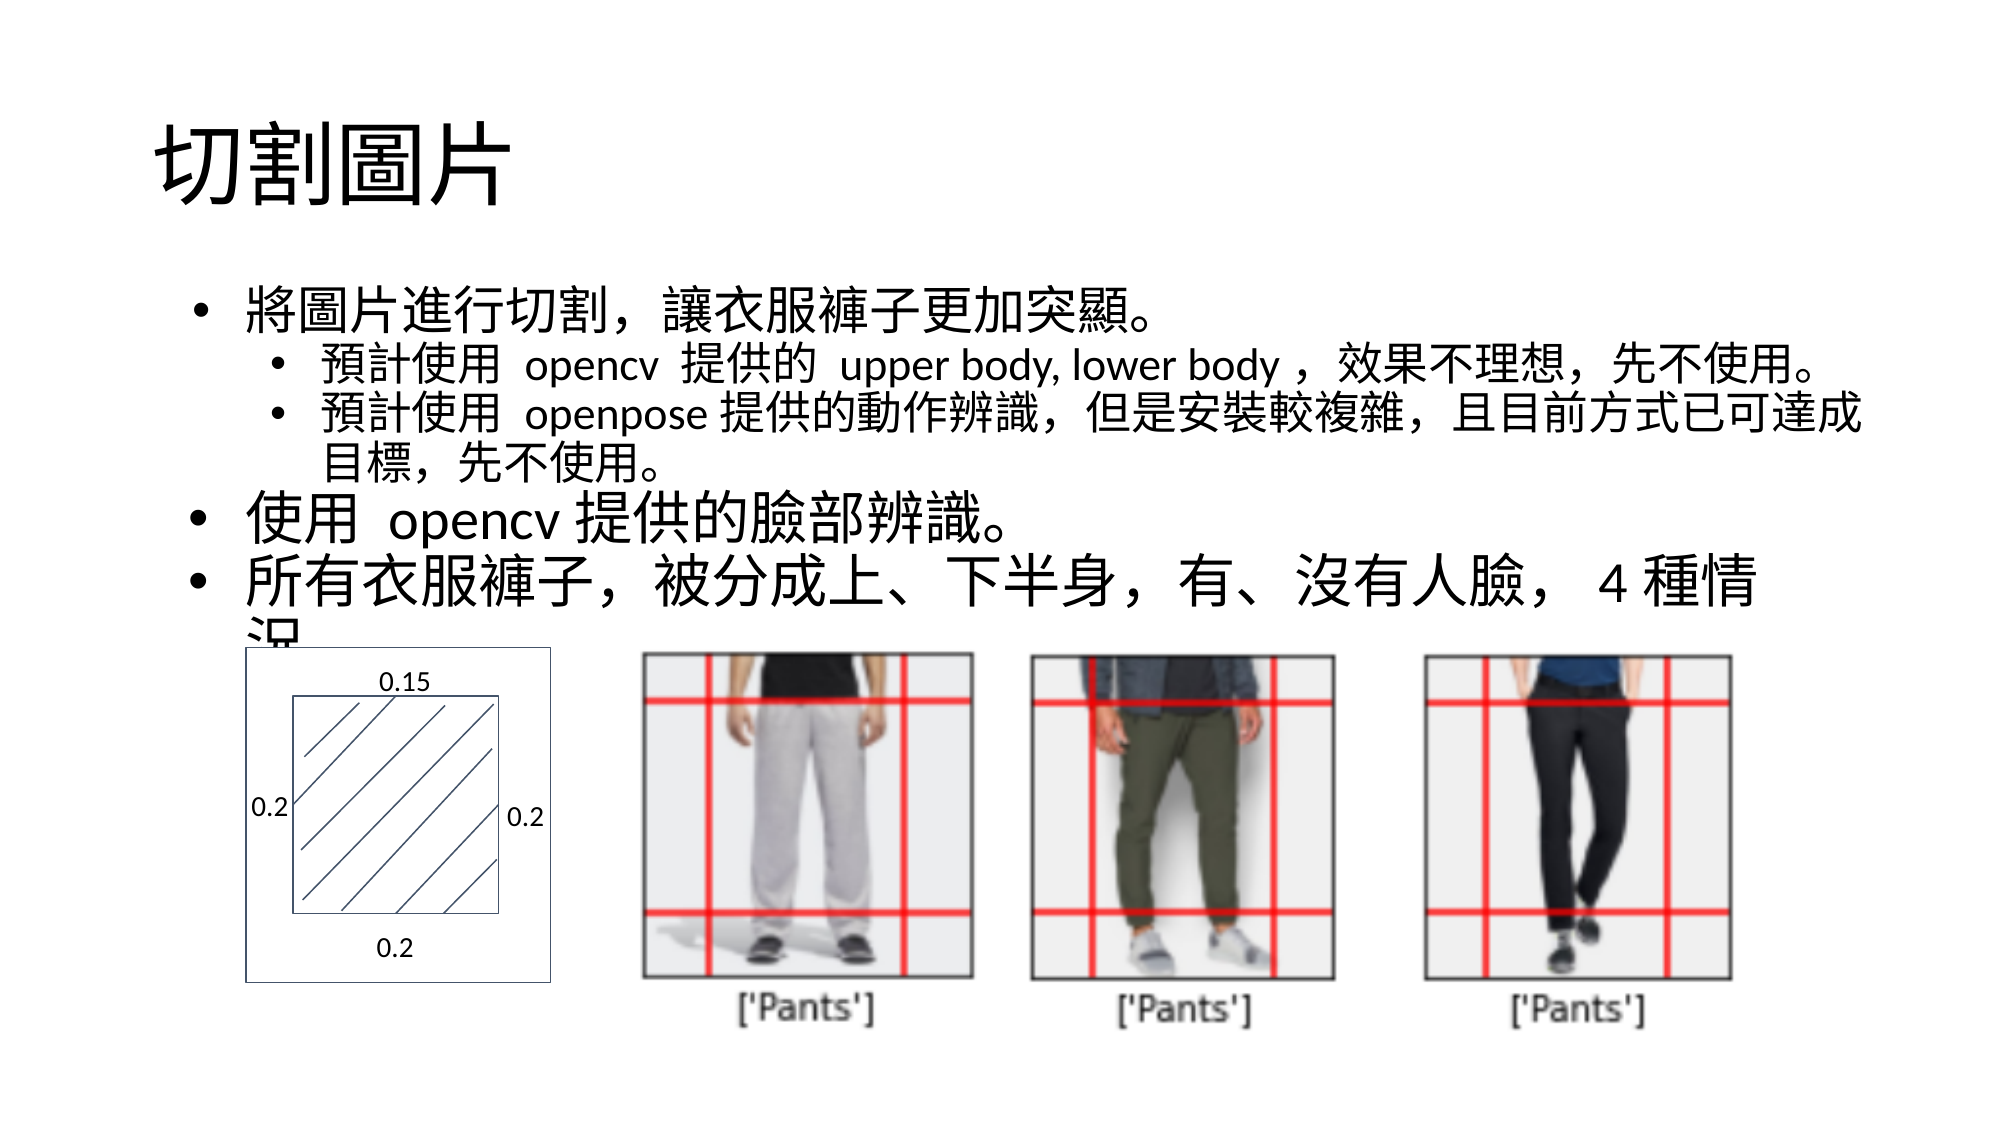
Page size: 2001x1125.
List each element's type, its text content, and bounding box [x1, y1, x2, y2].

title 切割圖片 [137, 59, 1863, 278]
text_box [467, 696, 499, 782]
picture [628, 647, 1001, 1038]
text_box [292, 837, 337, 914]
list 將圖片進行切割，讓衣服褲子更加突顯。 預計使用 opencv 提供的 upper body, lower body，效果不理想，先不使用。 預計使用 openpose提供的動作辨識，但是安裝較複雜，且目前方式已可達成目標，先不使用。 使用 opencv提供的臉部辨識。 所有衣服褲子，被分成上、下半身，有、沒有人臉，4種情況。 [155, 277, 1881, 992]
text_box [302, 703, 494, 901]
text_box [246, 837, 551, 983]
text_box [341, 748, 493, 911]
picture [1017, 647, 1754, 1037]
text_box 0.2 [498, 782, 574, 848]
text_box [246, 647, 364, 771]
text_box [292, 695, 396, 805]
text_box [467, 647, 551, 782]
text_box 0.2 [236, 771, 295, 837]
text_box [443, 859, 498, 914]
text_box 0.15 [364, 647, 467, 702]
text_box 0.2 [361, 919, 430, 979]
